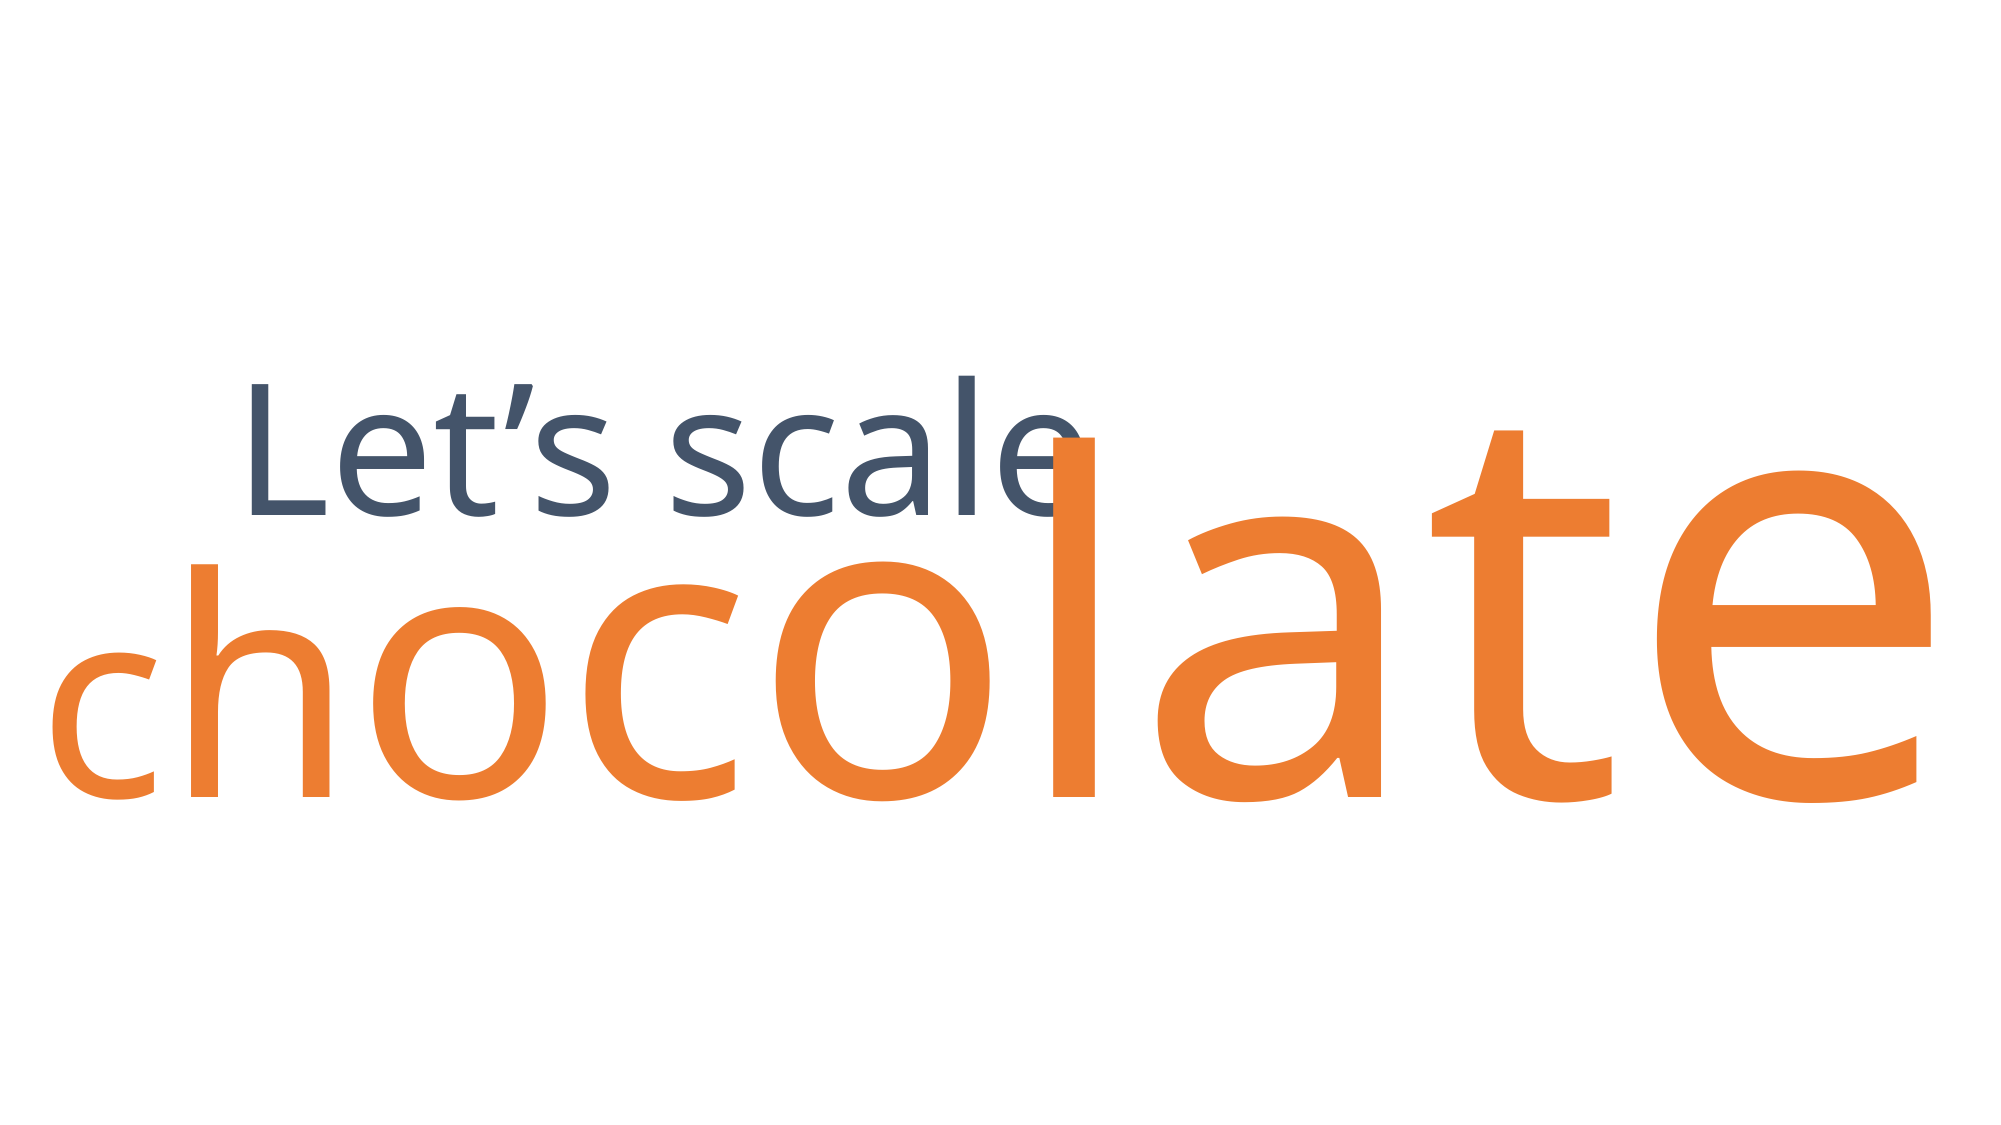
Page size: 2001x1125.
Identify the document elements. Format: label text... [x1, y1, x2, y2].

text_box chocolate [23, 192, 1977, 925]
